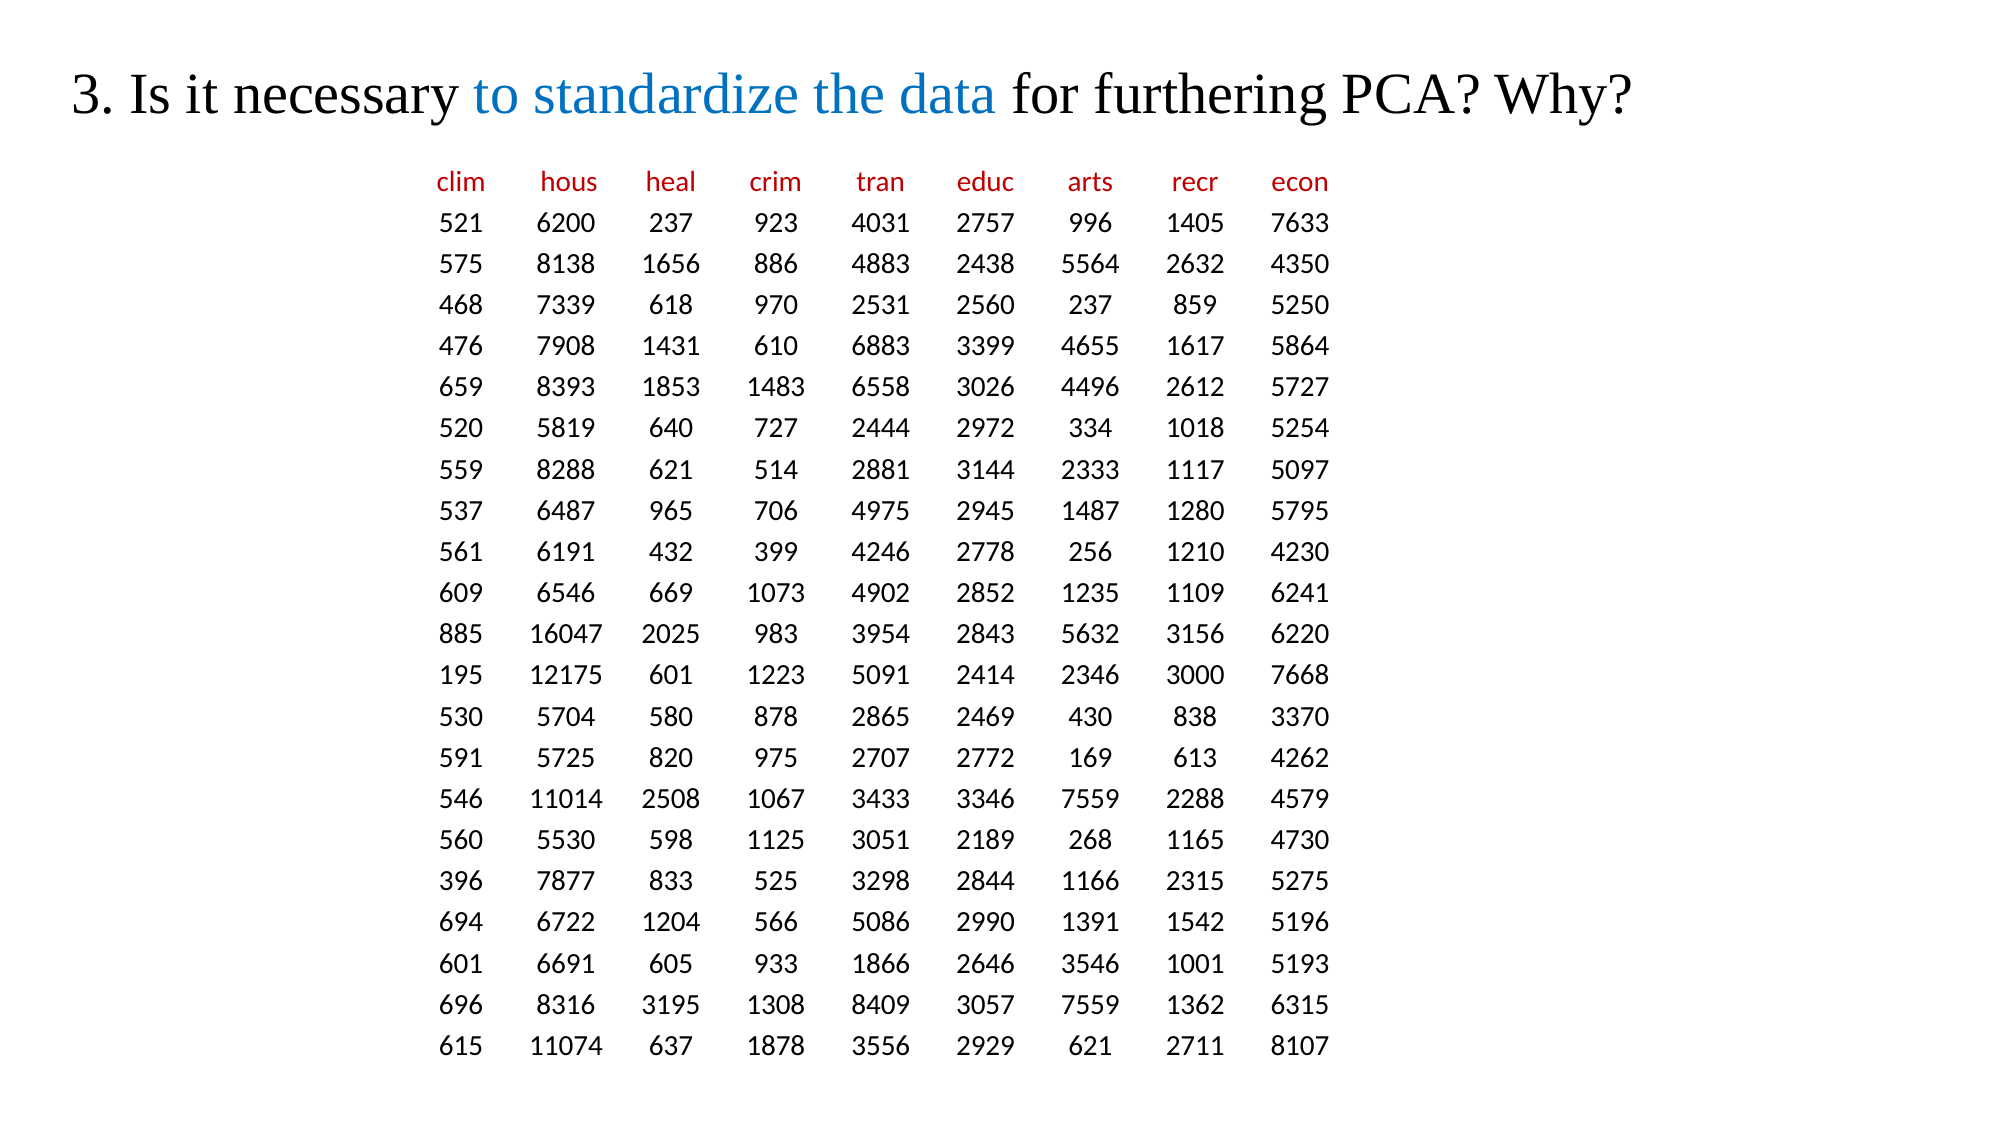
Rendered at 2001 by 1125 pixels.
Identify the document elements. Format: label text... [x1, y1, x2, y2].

table_cell 525 [723, 857, 828, 898]
table_cell 696 [409, 980, 514, 1022]
table_cell 4655 [1038, 322, 1143, 363]
table_cell 169 [1038, 733, 1143, 775]
table_cell 566 [723, 898, 828, 939]
table_cell 399 [723, 528, 828, 569]
table_cell 537 [409, 486, 514, 528]
table_cell 12175 [514, 651, 618, 692]
table_cell 1165 [1143, 816, 1248, 857]
table_cell 1391 [1038, 898, 1143, 939]
table_cell 6220 [1248, 610, 1353, 651]
table_cell 5725 [514, 733, 618, 775]
table_cell 820 [618, 733, 723, 775]
table_cell 3954 [828, 610, 933, 651]
table_cell 8288 [514, 445, 618, 486]
table_cell 640 [618, 404, 723, 445]
table_cell 3546 [1038, 939, 1143, 980]
table_cell 334 [1038, 404, 1143, 445]
table_cell 591 [409, 733, 514, 775]
table_cell 1878 [723, 1022, 828, 1063]
table_cell 7559 [1038, 775, 1143, 816]
table_cell 885 [409, 610, 514, 651]
table_cell 3370 [1248, 692, 1353, 733]
table_cell 8393 [514, 363, 618, 404]
table_cell 3026 [933, 363, 1038, 404]
table_cell 6722 [514, 898, 618, 939]
table_cell 559 [409, 445, 514, 486]
table_cell 2315 [1143, 857, 1248, 898]
table_cell 3346 [933, 775, 1038, 816]
table_header educ [933, 157, 1038, 198]
table_cell 975 [723, 733, 828, 775]
table_cell 833 [618, 857, 723, 898]
table_cell 16047 [514, 610, 618, 651]
table_cell 396 [409, 857, 514, 898]
table_cell 530 [409, 692, 514, 733]
table_cell 7633 [1248, 198, 1353, 239]
table_cell 575 [409, 239, 514, 281]
table_cell 256 [1038, 528, 1143, 569]
table_cell 3000 [1143, 651, 1248, 692]
table_cell 1405 [1143, 198, 1248, 239]
table_cell 560 [409, 816, 514, 857]
table_cell 727 [723, 404, 828, 445]
table_cell 195 [409, 651, 514, 692]
table_cell 3057 [933, 980, 1038, 1022]
table_cell 6200 [514, 198, 618, 239]
table_cell 4883 [828, 239, 933, 281]
table_cell 706 [723, 486, 828, 528]
table_cell 520 [409, 404, 514, 445]
table_cell 605 [618, 939, 723, 980]
table_cell 6558 [828, 363, 933, 404]
table_cell 4975 [828, 486, 933, 528]
table_cell 1542 [1143, 898, 1248, 939]
table_cell 933 [723, 939, 828, 980]
table_header recr [1143, 157, 1248, 198]
table_cell 8138 [514, 239, 618, 281]
table_cell 1308 [723, 980, 828, 1022]
table_cell 521 [409, 198, 514, 239]
table_cell 2531 [828, 281, 933, 322]
table_cell 1001 [1143, 939, 1248, 980]
table_cell 2945 [933, 486, 1038, 528]
table_cell 3156 [1143, 610, 1248, 651]
table_cell 3433 [828, 775, 933, 816]
table_cell 2508 [618, 775, 723, 816]
table_cell 1125 [723, 816, 828, 857]
table_cell 609 [409, 569, 514, 610]
table_cell 610 [723, 322, 828, 363]
table_header crim [723, 157, 828, 198]
table_cell 8409 [828, 980, 933, 1022]
table_cell 6241 [1248, 569, 1353, 610]
table_cell 2560 [933, 281, 1038, 322]
table_cell 3195 [618, 980, 723, 1022]
table_cell 1487 [1038, 486, 1143, 528]
table_cell 2288 [1143, 775, 1248, 816]
table_cell 1166 [1038, 857, 1143, 898]
table_cell 621 [1038, 1022, 1143, 1063]
table_cell 2865 [828, 692, 933, 733]
table_cell 4496 [1038, 363, 1143, 404]
table_cell 5091 [828, 651, 933, 692]
table_cell 2881 [828, 445, 933, 486]
table_cell 6883 [828, 322, 933, 363]
table_cell 2346 [1038, 651, 1143, 692]
table_cell 983 [723, 610, 828, 651]
table_cell 2929 [933, 1022, 1038, 1063]
table_cell 7339 [514, 281, 618, 322]
table_cell 5795 [1248, 486, 1353, 528]
table_cell 598 [618, 816, 723, 857]
table_cell 970 [723, 281, 828, 322]
table_cell 601 [409, 939, 514, 980]
table_cell 3051 [828, 816, 933, 857]
table_cell 514 [723, 445, 828, 486]
table_cell 1018 [1143, 404, 1248, 445]
table_cell 838 [1143, 692, 1248, 733]
table_cell 2843 [933, 610, 1038, 651]
table_cell 2844 [933, 857, 1038, 898]
table_cell 1617 [1143, 322, 1248, 363]
table_cell 659 [409, 363, 514, 404]
table_cell 601 [618, 651, 723, 692]
table_cell 476 [409, 322, 514, 363]
table_cell 7668 [1248, 651, 1353, 692]
table_cell 5275 [1248, 857, 1353, 898]
table_cell 1109 [1143, 569, 1248, 610]
table_cell 1431 [618, 322, 723, 363]
table_cell 5086 [828, 898, 933, 939]
table_cell 2444 [828, 404, 933, 445]
table_cell 2757 [933, 198, 1038, 239]
table_cell 237 [618, 198, 723, 239]
table_cell 2711 [1143, 1022, 1248, 1063]
table_cell 430 [1038, 692, 1143, 733]
table_cell 2852 [933, 569, 1038, 610]
table_cell 965 [618, 486, 723, 528]
table_cell 3144 [933, 445, 1038, 486]
table_cell 3556 [828, 1022, 933, 1063]
table_cell 1117 [1143, 445, 1248, 486]
table_cell 2025 [618, 610, 723, 651]
table_cell 1235 [1038, 569, 1143, 610]
table_cell 4579 [1248, 775, 1353, 816]
table_cell 11074 [514, 1022, 618, 1063]
table_cell 2972 [933, 404, 1038, 445]
table_header heal [618, 157, 723, 198]
table_cell 5727 [1248, 363, 1353, 404]
table_cell 5254 [1248, 404, 1353, 445]
table_header tran [828, 157, 933, 198]
table_cell 3298 [828, 857, 933, 898]
table_cell 11014 [514, 775, 618, 816]
table_cell 561 [409, 528, 514, 569]
table_cell 5097 [1248, 445, 1353, 486]
table_cell 7877 [514, 857, 618, 898]
table_cell 4902 [828, 569, 933, 610]
table_cell 4230 [1248, 528, 1353, 569]
table_cell 5196 [1248, 898, 1353, 939]
table_cell 6691 [514, 939, 618, 980]
table_header clim [409, 157, 514, 198]
table_cell 613 [1143, 733, 1248, 775]
text_box 3. Is it necessary to standardize the data for furthering PCA? Why? [56, 12, 1953, 238]
table_cell 468 [409, 281, 514, 322]
table_cell 6546 [514, 569, 618, 610]
table_cell 4730 [1248, 816, 1353, 857]
table_cell 637 [618, 1022, 723, 1063]
table_cell 1280 [1143, 486, 1248, 528]
table_cell 1853 [618, 363, 723, 404]
table_cell 4246 [828, 528, 933, 569]
table_cell 8316 [514, 980, 618, 1022]
table_cell 546 [409, 775, 514, 816]
table_cell 5564 [1038, 239, 1143, 281]
table_cell 878 [723, 692, 828, 733]
table_cell 6487 [514, 486, 618, 528]
table_cell 2632 [1143, 239, 1248, 281]
table_cell 2646 [933, 939, 1038, 980]
table_cell 2414 [933, 651, 1038, 692]
table_cell 2438 [933, 239, 1038, 281]
table_cell 3399 [933, 322, 1038, 363]
table_cell 4262 [1248, 733, 1353, 775]
table_header hous [514, 157, 618, 198]
table_cell 5530 [514, 816, 618, 857]
table_cell 1067 [723, 775, 828, 816]
table_cell 5864 [1248, 322, 1353, 363]
table_cell 859 [1143, 281, 1248, 322]
table_cell 923 [723, 198, 828, 239]
table_cell 1073 [723, 569, 828, 610]
table_cell 5193 [1248, 939, 1353, 980]
table_cell 580 [618, 692, 723, 733]
table_cell 621 [618, 445, 723, 486]
table_cell 694 [409, 898, 514, 939]
table_cell 6315 [1248, 980, 1353, 1022]
table_cell 2990 [933, 898, 1038, 939]
table_cell 1866 [828, 939, 933, 980]
table_cell 618 [618, 281, 723, 322]
table_cell 7559 [1038, 980, 1143, 1022]
table_cell 268 [1038, 816, 1143, 857]
table_cell 2189 [933, 816, 1038, 857]
table_header econ [1248, 157, 1353, 198]
table_cell 2612 [1143, 363, 1248, 404]
table_cell 1656 [618, 239, 723, 281]
table_cell 8107 [1248, 1022, 1353, 1063]
table_cell 2778 [933, 528, 1038, 569]
table_cell 1362 [1143, 980, 1248, 1022]
table_cell 237 [1038, 281, 1143, 322]
table_cell 2772 [933, 733, 1038, 775]
table_cell 1223 [723, 651, 828, 692]
table_cell 2469 [933, 692, 1038, 733]
table_cell 7908 [514, 322, 618, 363]
table_cell 1210 [1143, 528, 1248, 569]
table_cell 2333 [1038, 445, 1143, 486]
table_cell 4031 [828, 198, 933, 239]
table_cell 5250 [1248, 281, 1353, 322]
table_cell 886 [723, 239, 828, 281]
table_cell 432 [618, 528, 723, 569]
table_cell 615 [409, 1022, 514, 1063]
table_header arts [1038, 157, 1143, 198]
table_cell 1483 [723, 363, 828, 404]
table_cell 6191 [514, 528, 618, 569]
table_cell 669 [618, 569, 723, 610]
table_cell 5819 [514, 404, 618, 445]
table_cell 4350 [1248, 239, 1353, 281]
table_cell 5704 [514, 692, 618, 733]
table_cell 2707 [828, 733, 933, 775]
table_cell 1204 [618, 898, 723, 939]
table_cell 996 [1038, 198, 1143, 239]
table_cell 5632 [1038, 610, 1143, 651]
